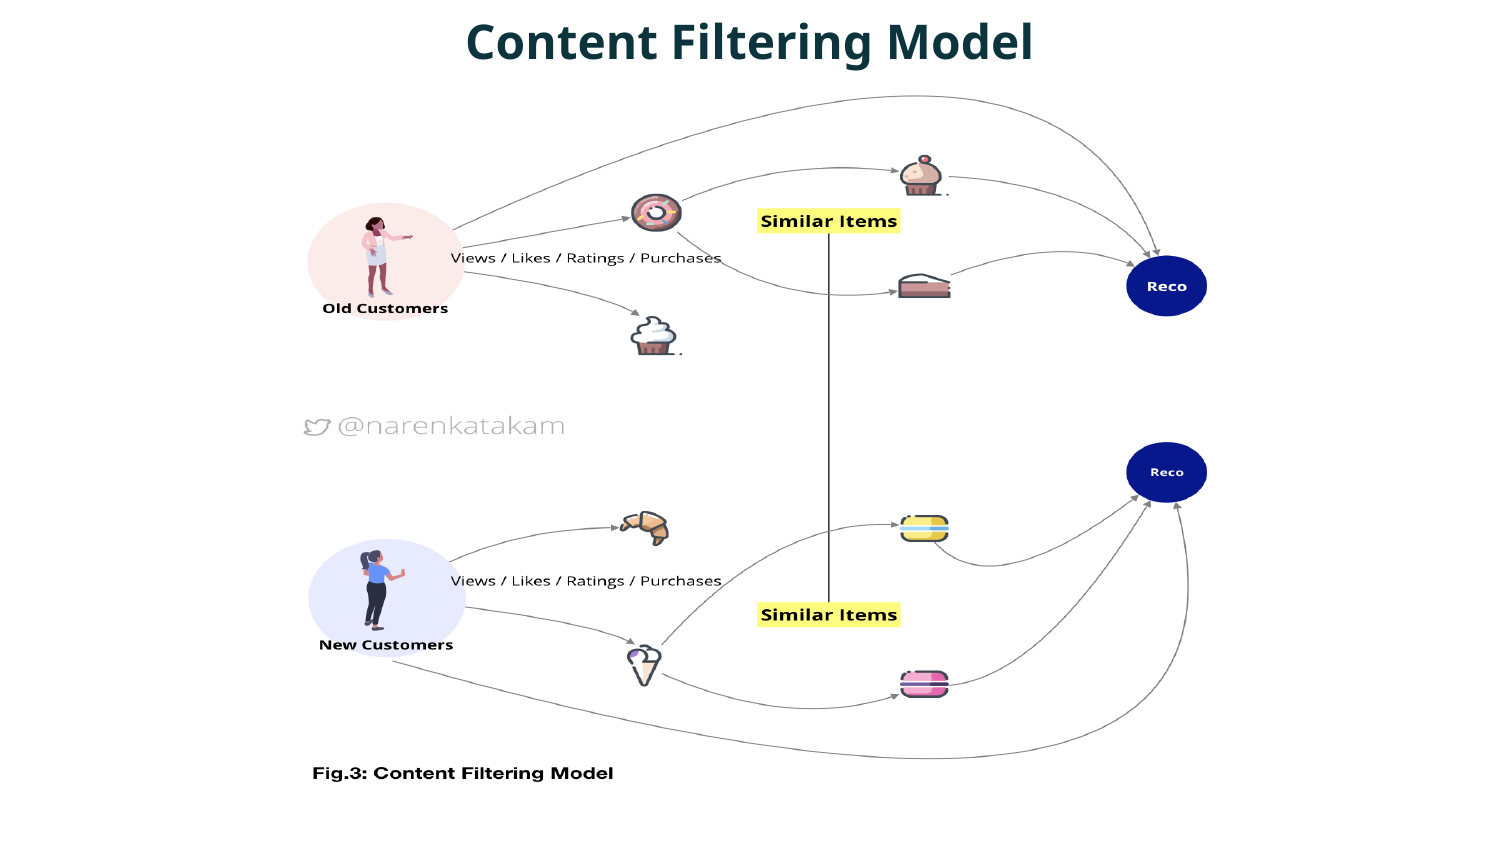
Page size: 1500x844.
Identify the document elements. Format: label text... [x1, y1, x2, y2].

title Content Filtering Model [116, 0, 1384, 80]
picture [259, 79, 1259, 830]
